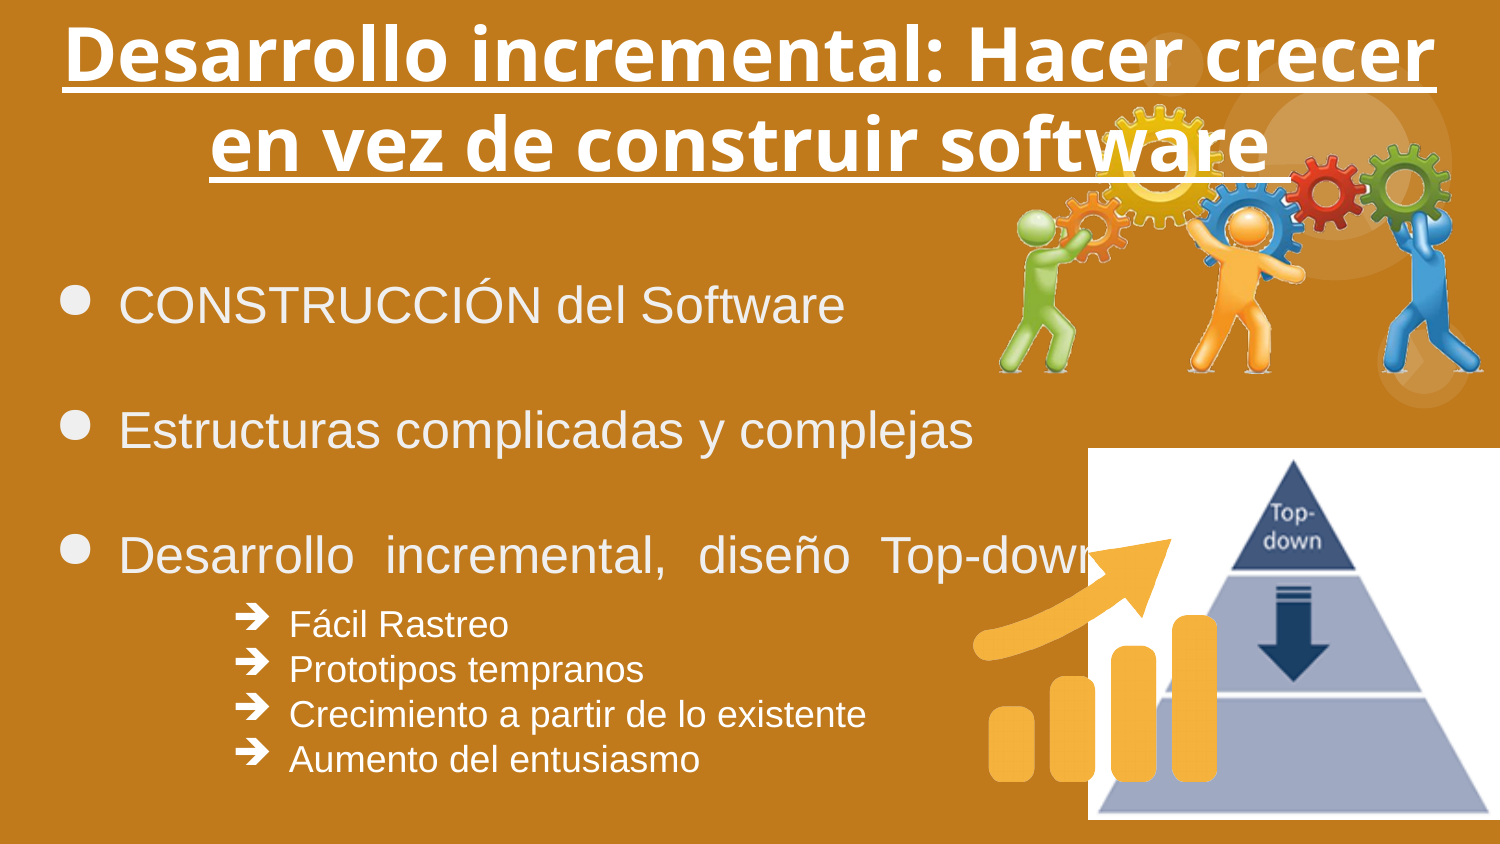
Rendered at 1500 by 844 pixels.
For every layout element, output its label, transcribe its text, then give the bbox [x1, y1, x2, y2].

text_box Fácil Rastreo Prototipos tempranos Crecimiento a partir de lo existente Aumento del entusiasmo [199, 584, 914, 844]
picture [999, 104, 1484, 374]
picture [973, 447, 1500, 820]
text_box CONSTRUCCIÓN del Software Estructuras complicadas y complejas Desarrollo incremental, diseño Top-down [28, 193, 1122, 547]
title Desarrollo incremental: Hacer crecer en vez de construir software [28, 0, 1472, 193]
